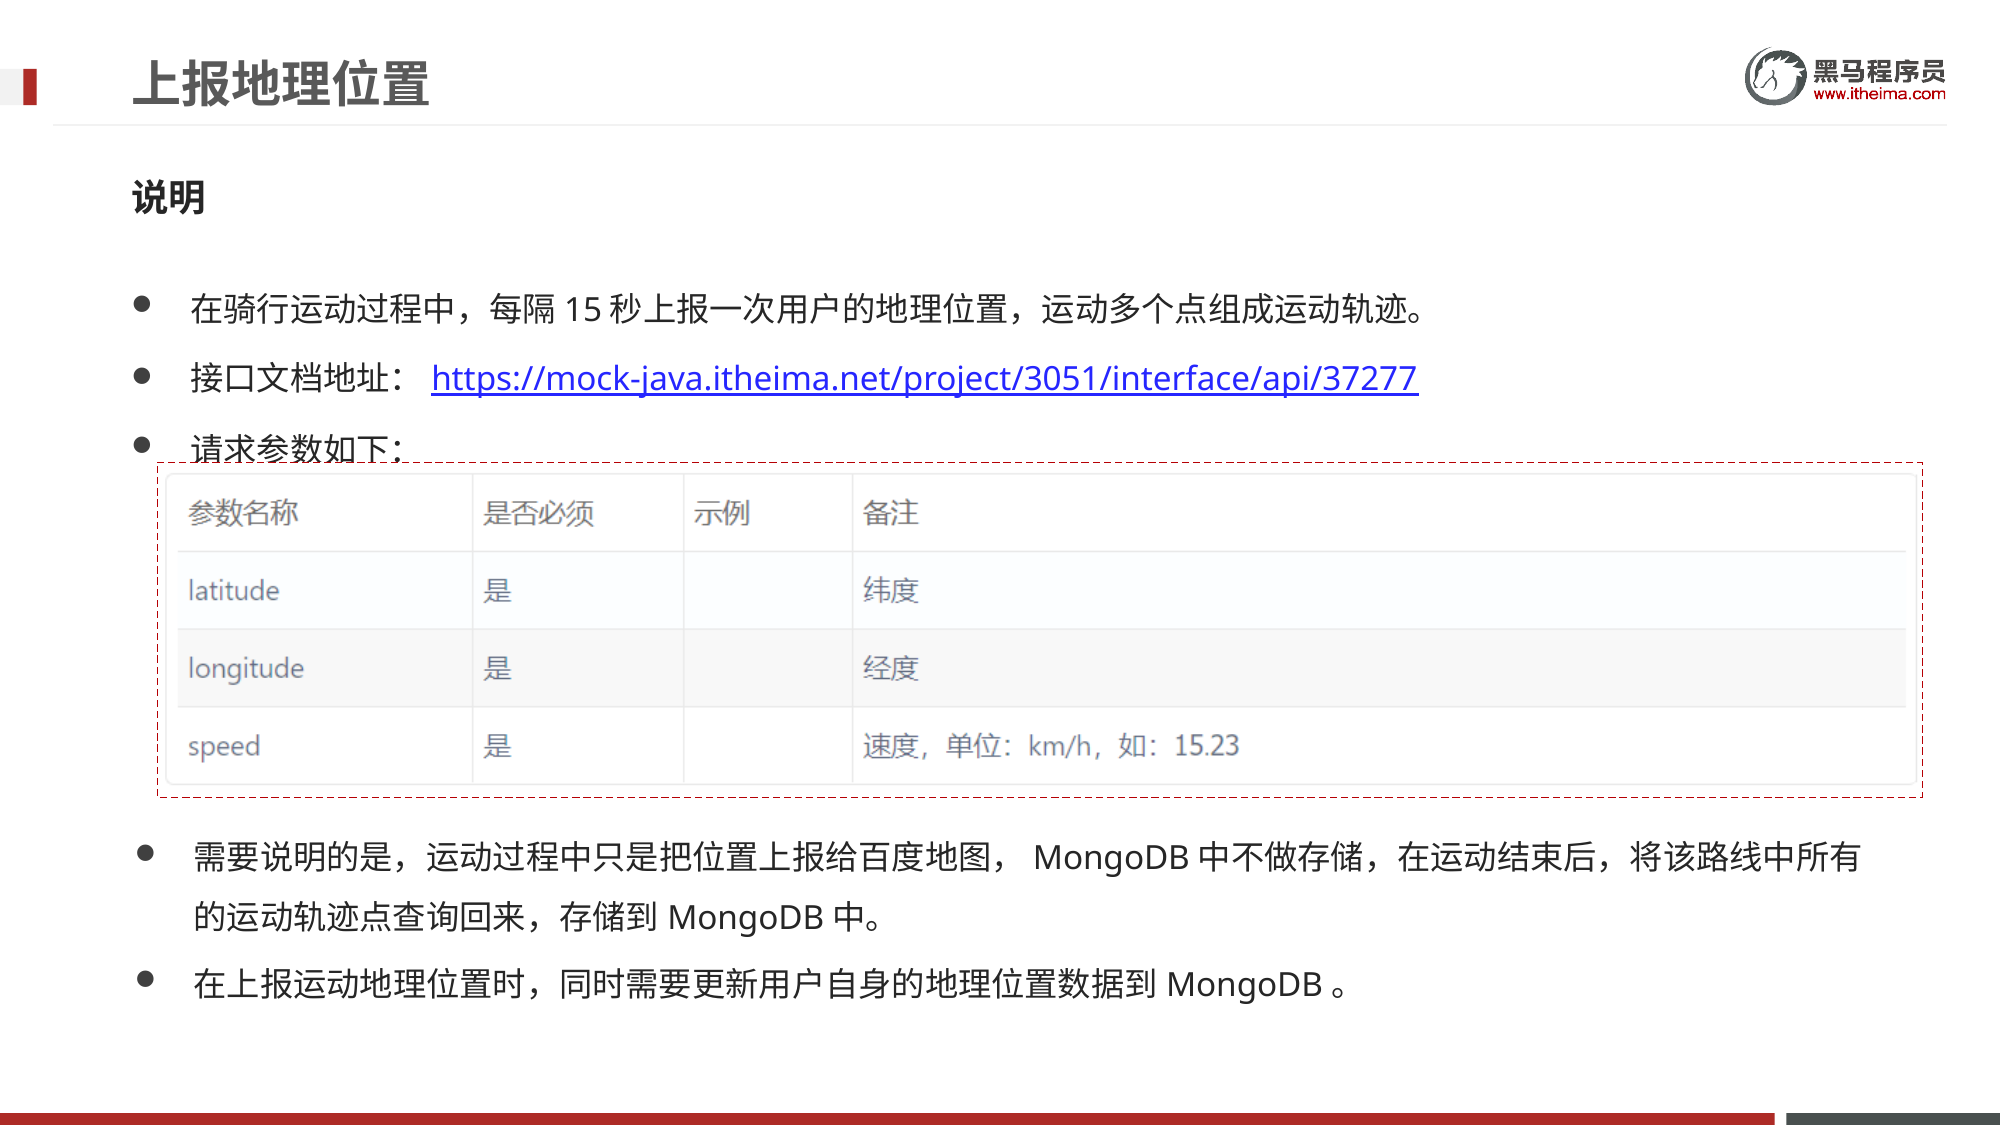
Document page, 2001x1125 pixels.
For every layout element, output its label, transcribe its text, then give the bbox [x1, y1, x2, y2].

list 在骑行运动过程中，每隔15秒上报一次用户的地理位置，运动多个点组成运动轨迹。 接口文档地址：https://mock-java.itheima.net/project/3051/interface/api/37277 请求参数如下： [116, 260, 1880, 463]
picture [1744, 46, 1946, 106]
text_box 需要说明的是，运动过程中只是把位置上报给百度地图，MongoDB中不做存储，在运动结束后，将该路线中所有的运动轨迹点查询回来，存储到MongoDB中。 在上报运动地理位置时，同时需要更新用户自身的地理位置数据到MongoDB。 [119, 809, 1884, 1014]
title 上报地理位置 [116, 40, 1556, 125]
picture [156, 462, 1923, 798]
list 说明 [116, 154, 1880, 239]
